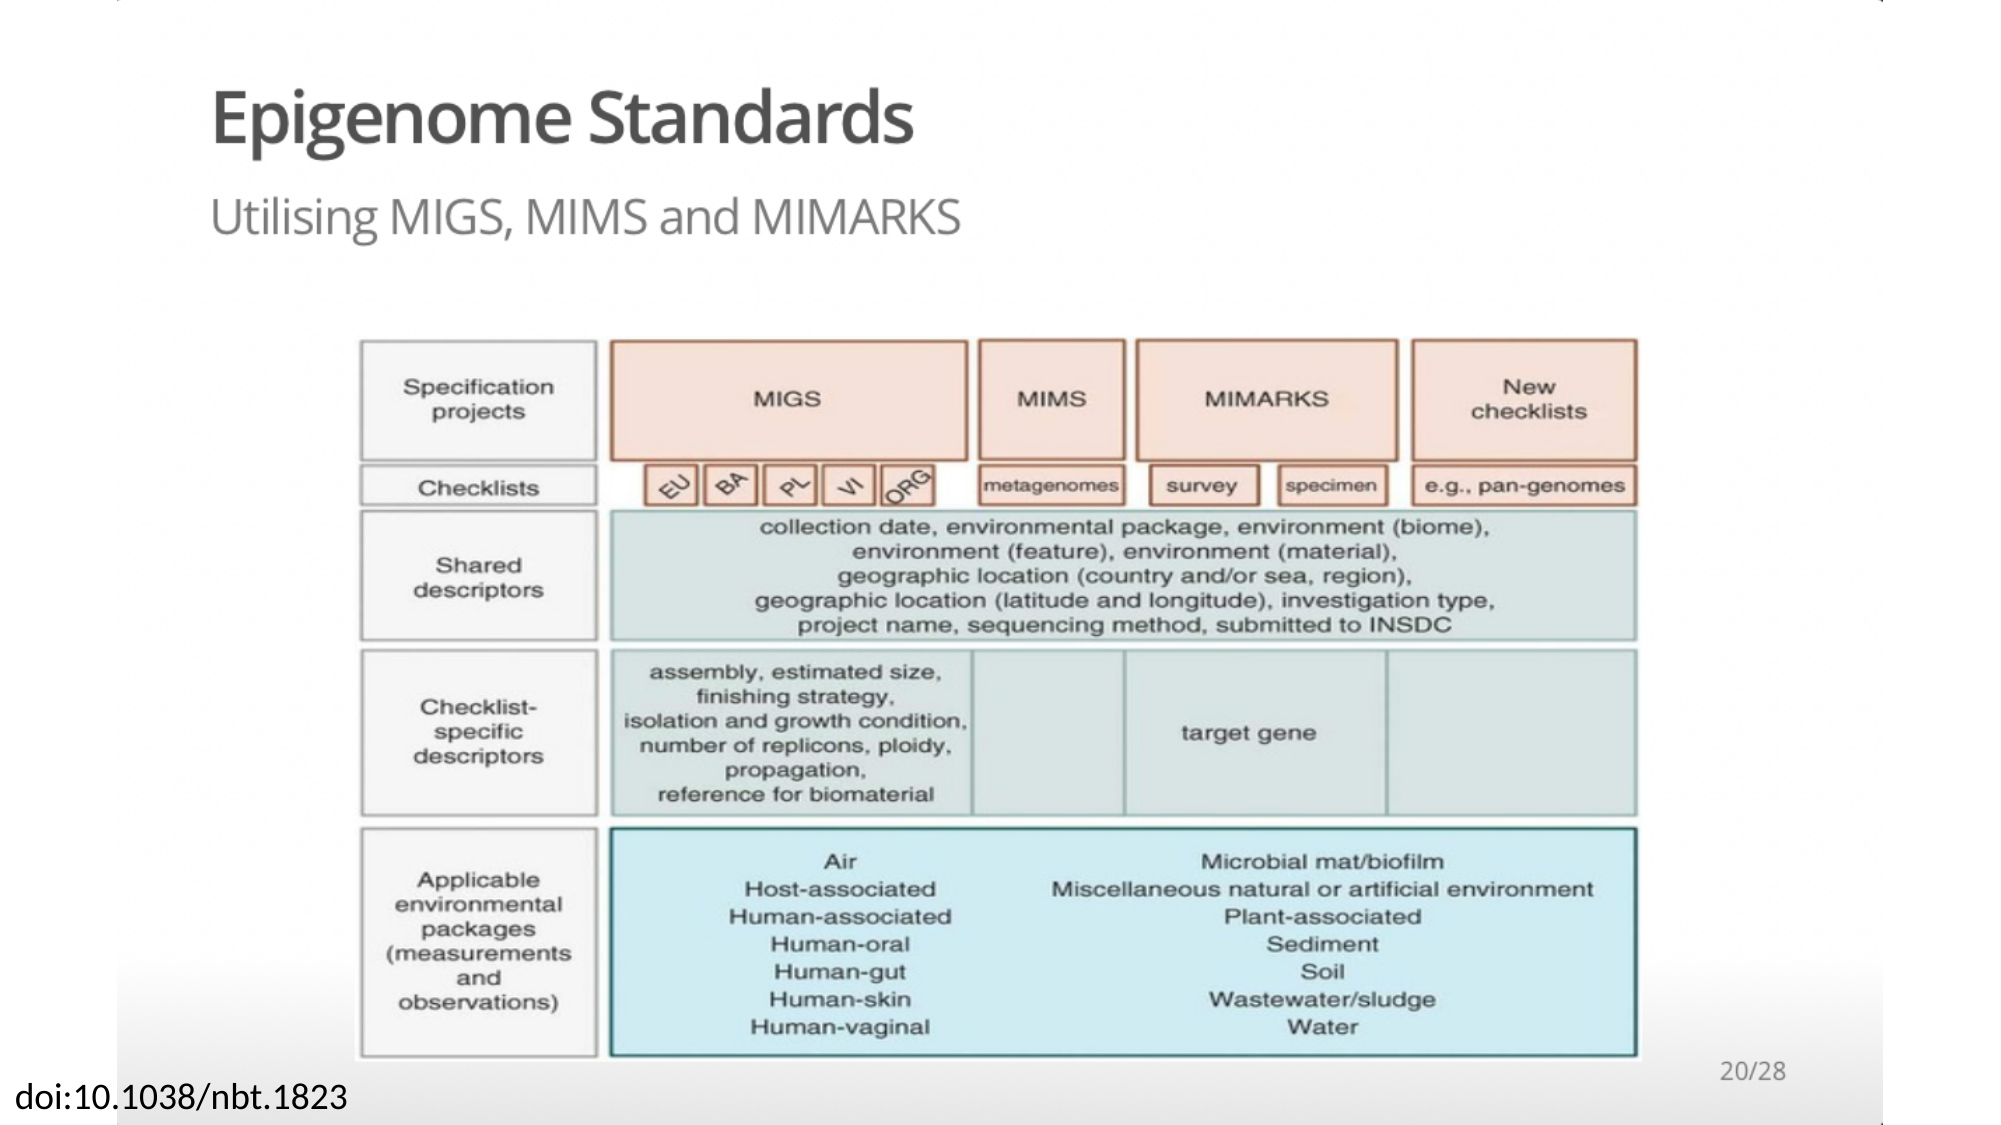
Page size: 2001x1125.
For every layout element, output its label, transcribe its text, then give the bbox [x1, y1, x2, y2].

picture [116, 0, 1883, 1125]
text_box doi:10.1038/nbt.1823 [0, 1064, 116, 1125]
